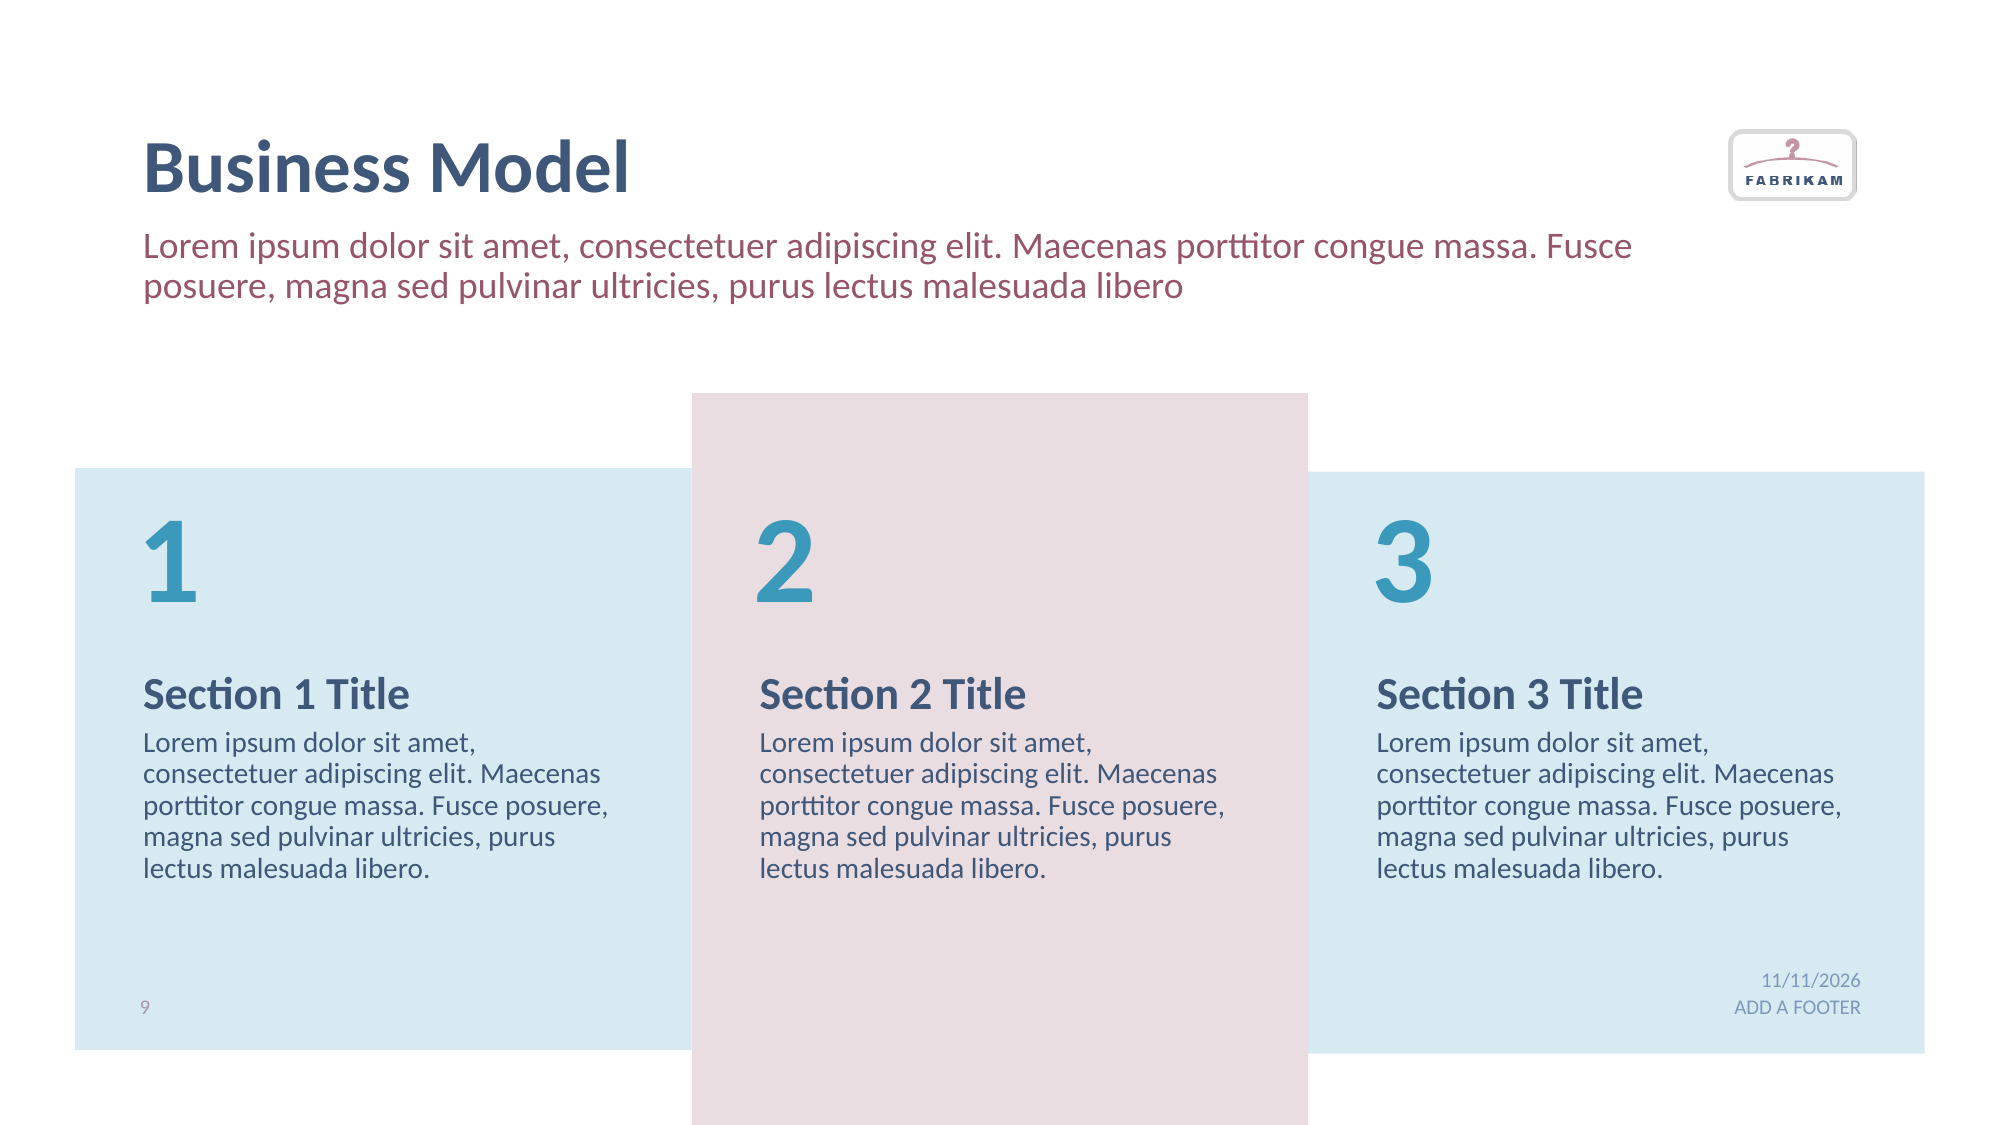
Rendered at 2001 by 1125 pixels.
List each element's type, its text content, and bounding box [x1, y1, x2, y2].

list Section 1 Title [137, 664, 629, 719]
slide_number 9 [105, 993, 170, 1033]
list Lorem ipsum dolor sit amet, consectetuer adipiscing elit. Maecenas porttitor congue massa. Fusce posuere, magna sed pulvinar ultricies, purus lectus malesuada libero. [753, 727, 1245, 951]
footer ADD A FOOTER [1186, 993, 1862, 1033]
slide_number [1683, 953, 1862, 992]
list Section 3 Title [1370, 664, 1862, 719]
picture [1727, 129, 1857, 201]
title Business Model [137, 121, 1702, 215]
list Lorem ipsum dolor sit amet, consectetuer adipiscing elit. Maecenas porttitor congue massa. Fusce posuere, magna sed pulvinar ultricies, purus lectus malesuada libero. [1370, 727, 1862, 951]
list Lorem ipsum dolor sit amet, consectetuer adipiscing elit. Maecenas porttitor congue massa. Fusce posuere, magna sed pulvinar ultricies, purus lectus malesuada libero. [137, 727, 629, 951]
list Section 2 Title [753, 664, 1245, 719]
list Lorem ipsum dolor sit amet, consectetuer adipiscing elit. Maecenas porttitor congue massa. Fusce posuere, magna sed pulvinar ultricies, purus lectus malesuada libero [137, 226, 1702, 315]
list 3 [1371, 494, 1579, 623]
list 2 [753, 494, 962, 623]
list 1 [137, 494, 346, 623]
